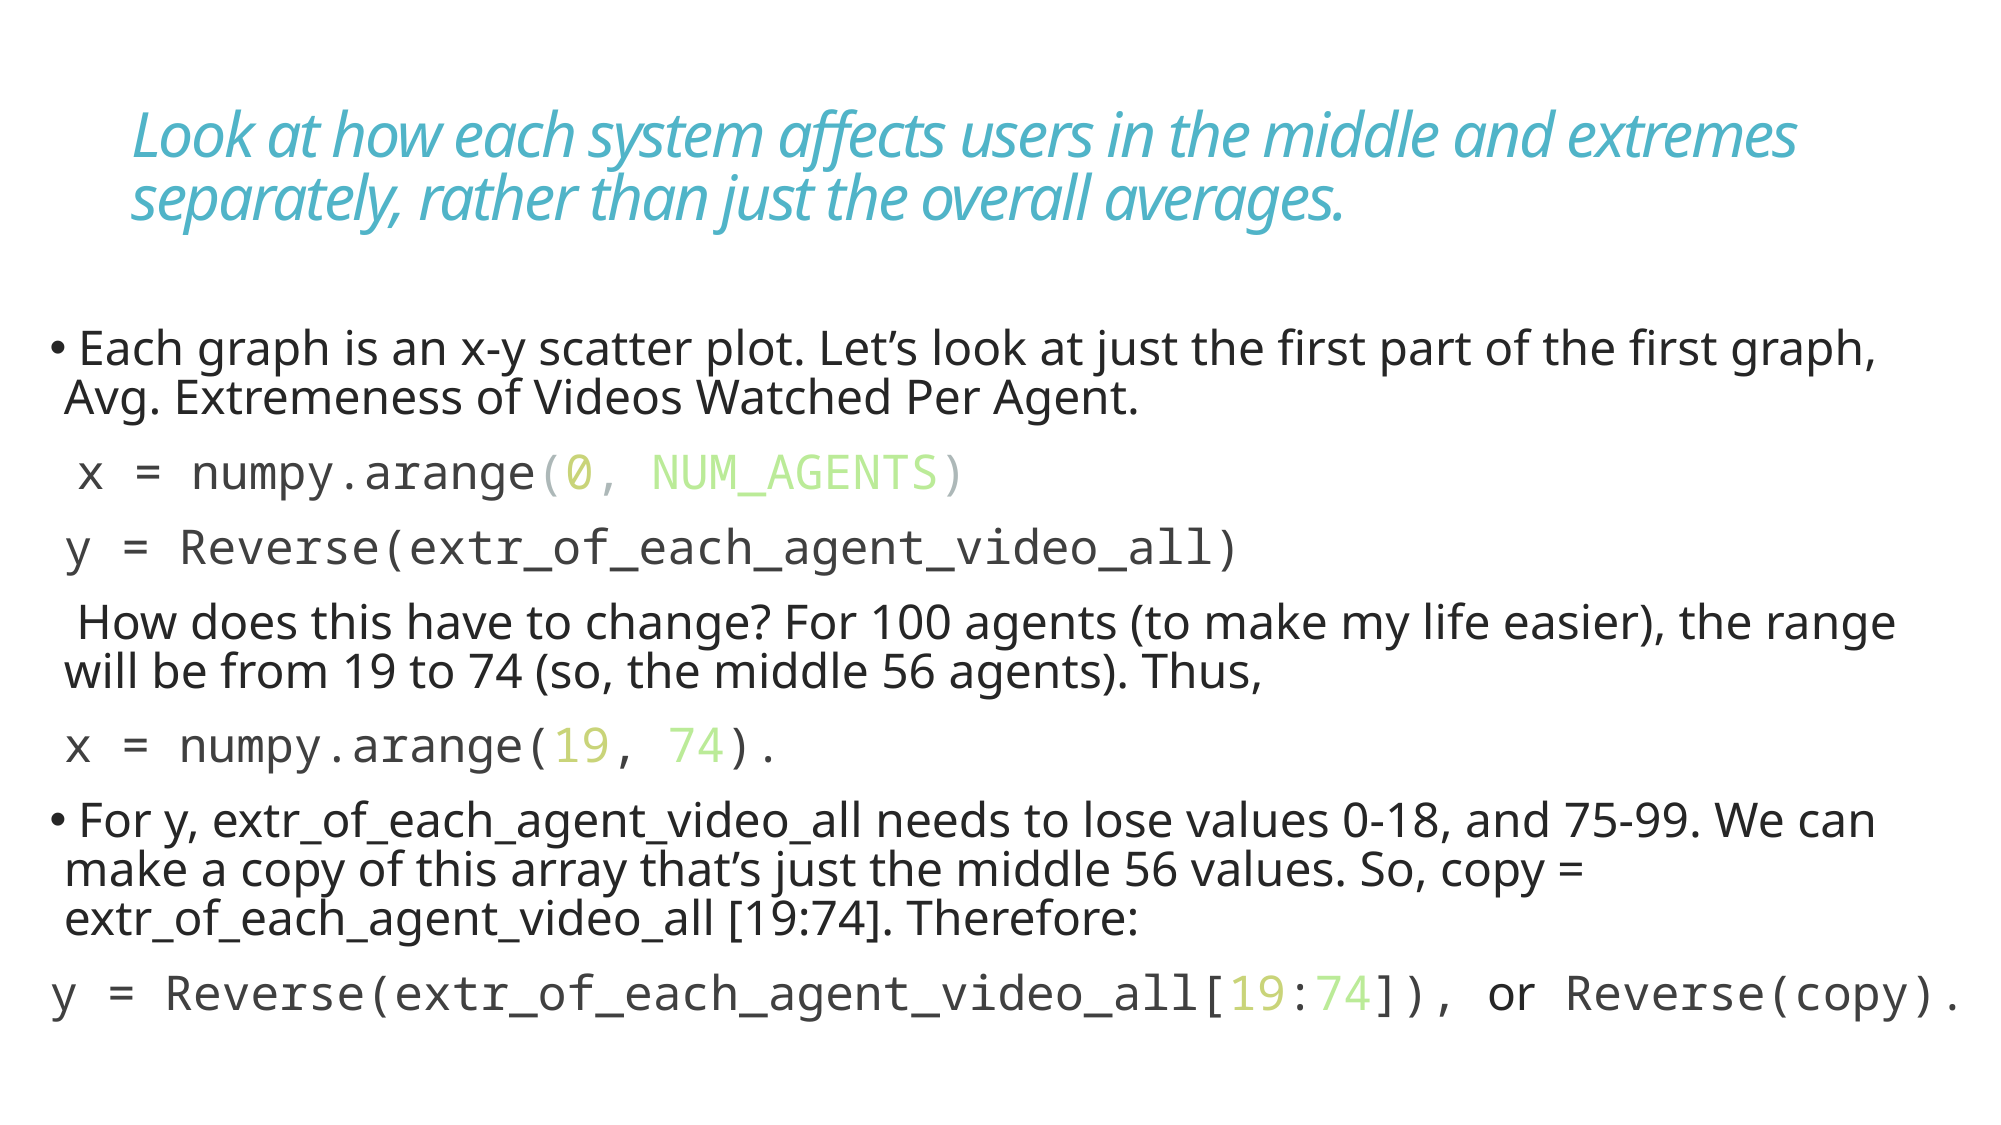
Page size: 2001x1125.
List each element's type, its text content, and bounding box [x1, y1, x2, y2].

list Each graph is an x-y scatter plot. Let’s look at just the first part of the first graph, Avg. Extremeness of Videos Watched Per Agent. x = numpy.arange(0, NUM_AGENTS) y = Reverse(extr_of_each_agent_video_all) How does this have to change? For 100 agents (to make my life easier), the range will be from 19 to 74 (so, the middle 56 agents). Thus, x = numpy.arange(19, 74). For y, extr_of_each_agent_video_all needs to lose values 0-18, and 75-99. We can make a copy of this array that’s just the middle 56 values. So, copy = extr_of_each_agent_video_all [19:74]. Therefore: y = Reverse(extr_of_each_agent_video_all[19:74]), or Reverse(copy). [34, 319, 1983, 1074]
title Look at how each system affects users in the middle and extremes separately, rather than just the overall averages. [116, 33, 1884, 306]
